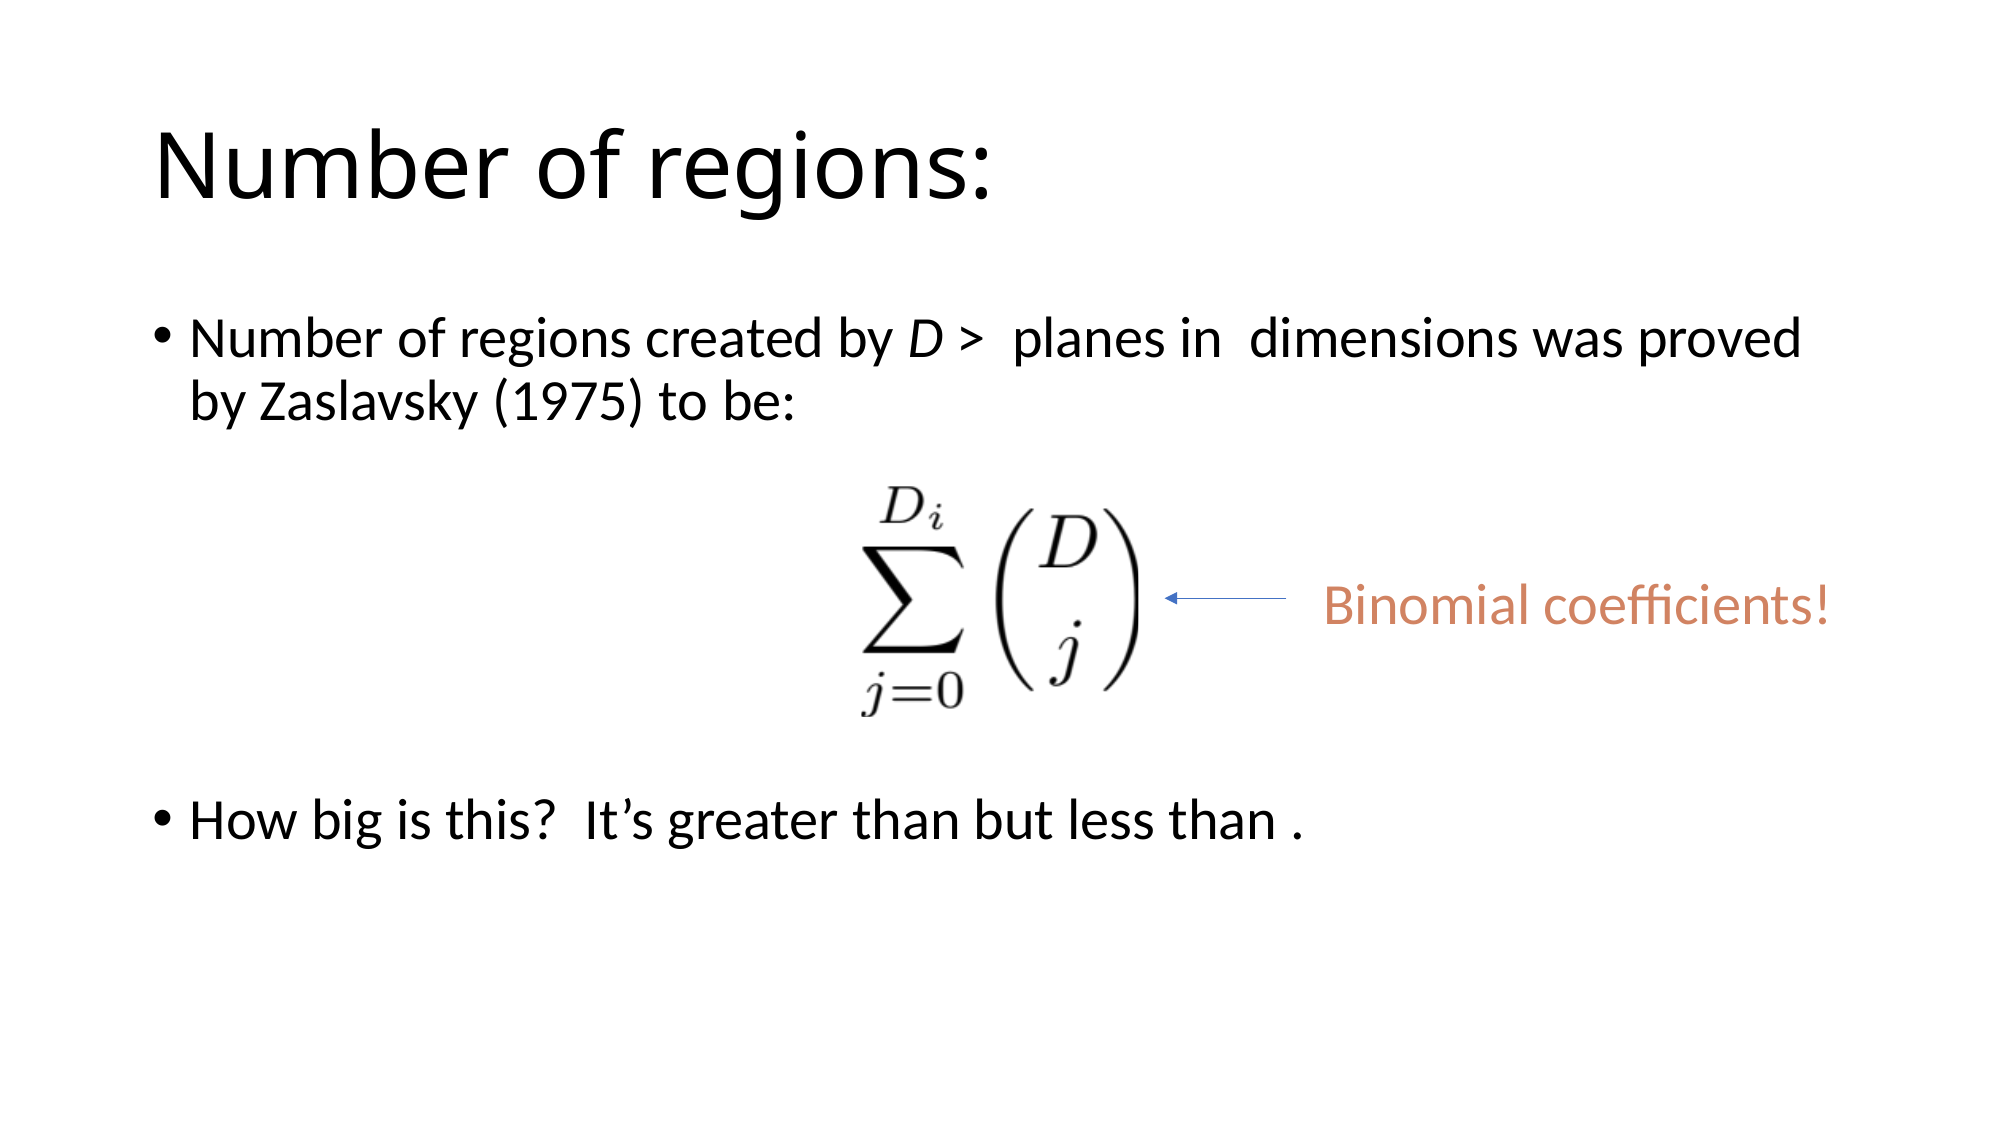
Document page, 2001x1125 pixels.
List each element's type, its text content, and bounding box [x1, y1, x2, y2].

picture [861, 485, 1139, 717]
title Number of regions: [137, 59, 1863, 278]
text_box Binomial coefficients! [1236, 558, 1920, 644]
